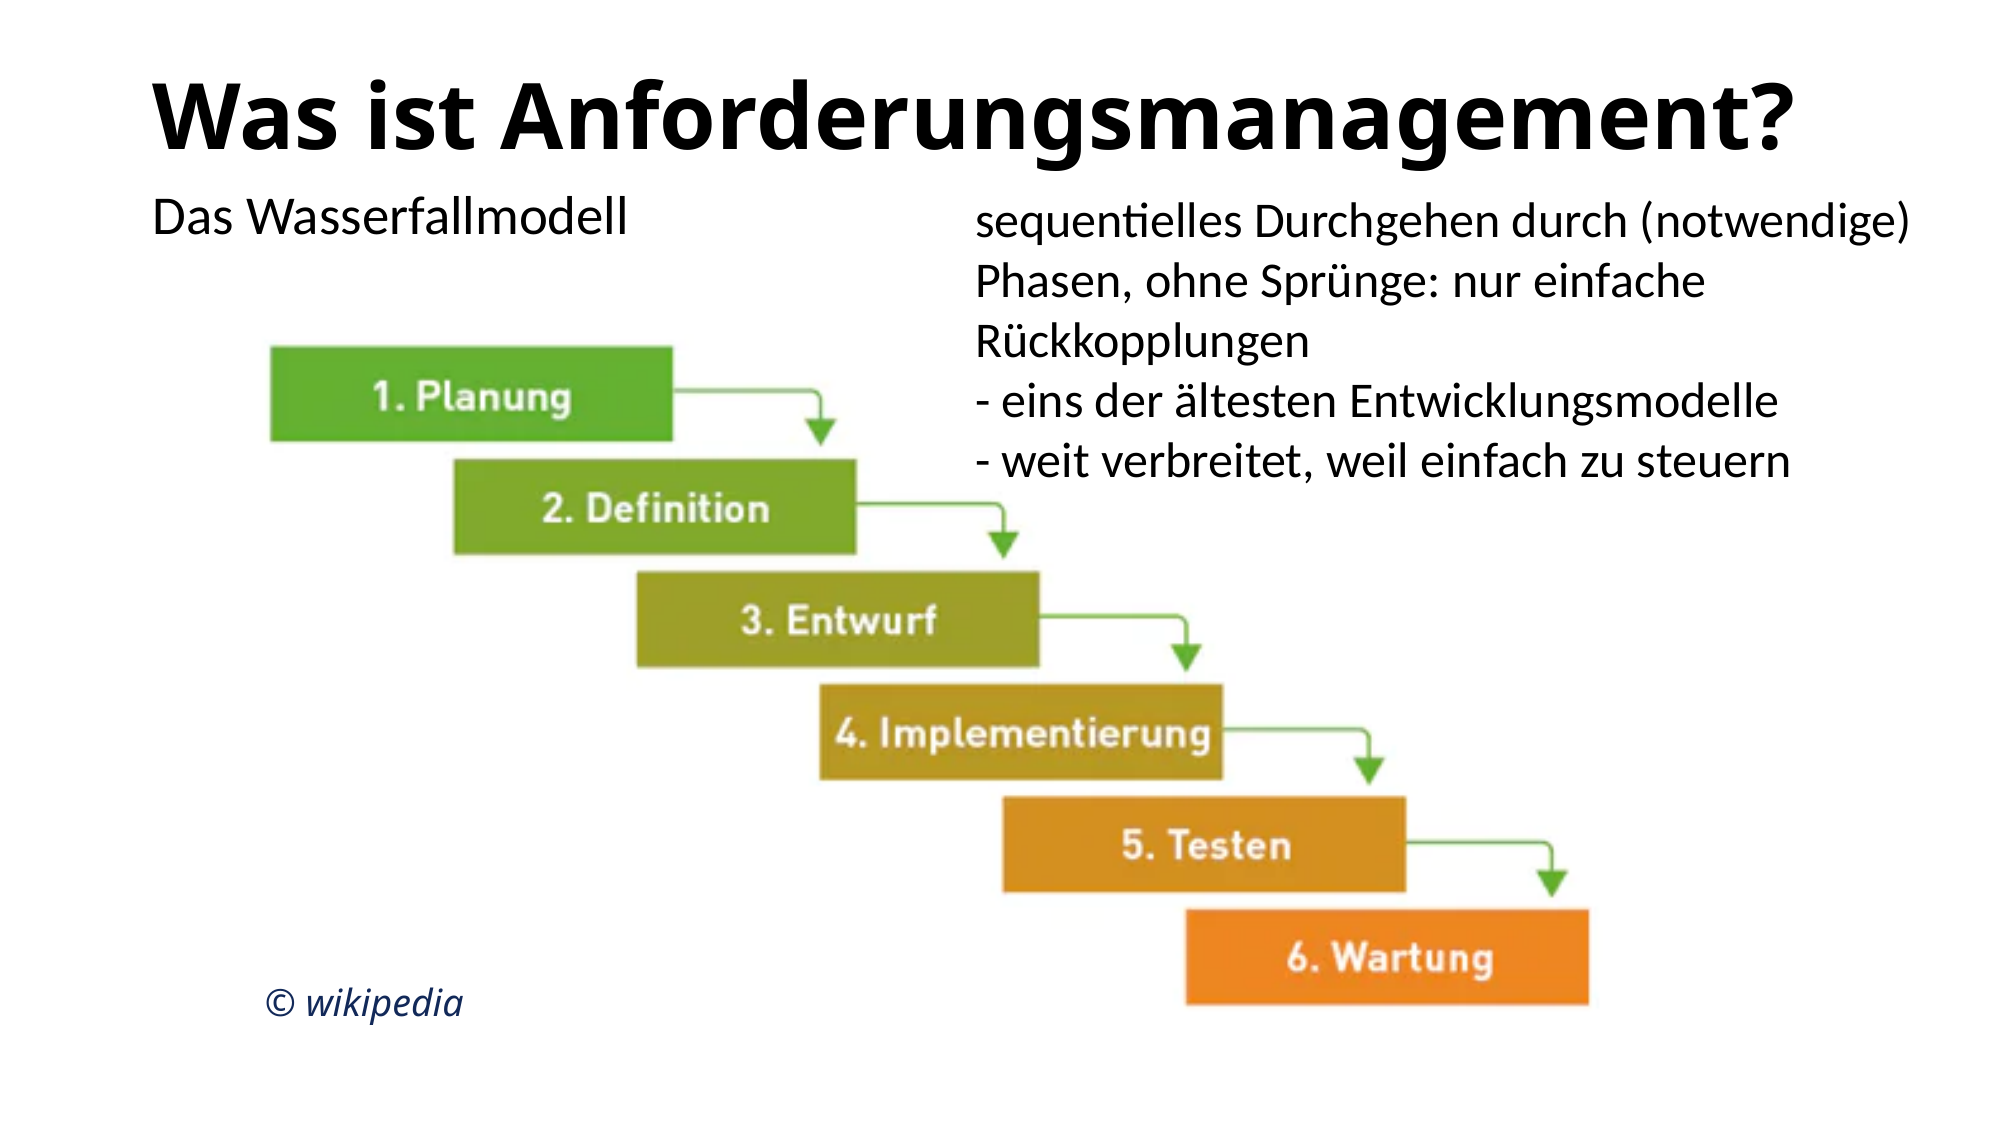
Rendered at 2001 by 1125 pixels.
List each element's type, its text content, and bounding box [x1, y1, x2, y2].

list Das Wasserfallmodell [137, 179, 1863, 255]
title Was ist Anforderungsmanagement? [137, 59, 1863, 179]
text_box sequentielles Durchgehen durch (notwendige) Phasen, ohne Sprünge: nur einfache Rückkopplungen - eins der ältesten Entwicklungsmodelle - weit verbreitet, weil einfach zu steuern [960, 180, 1949, 496]
picture [0, 280, 1863, 1075]
